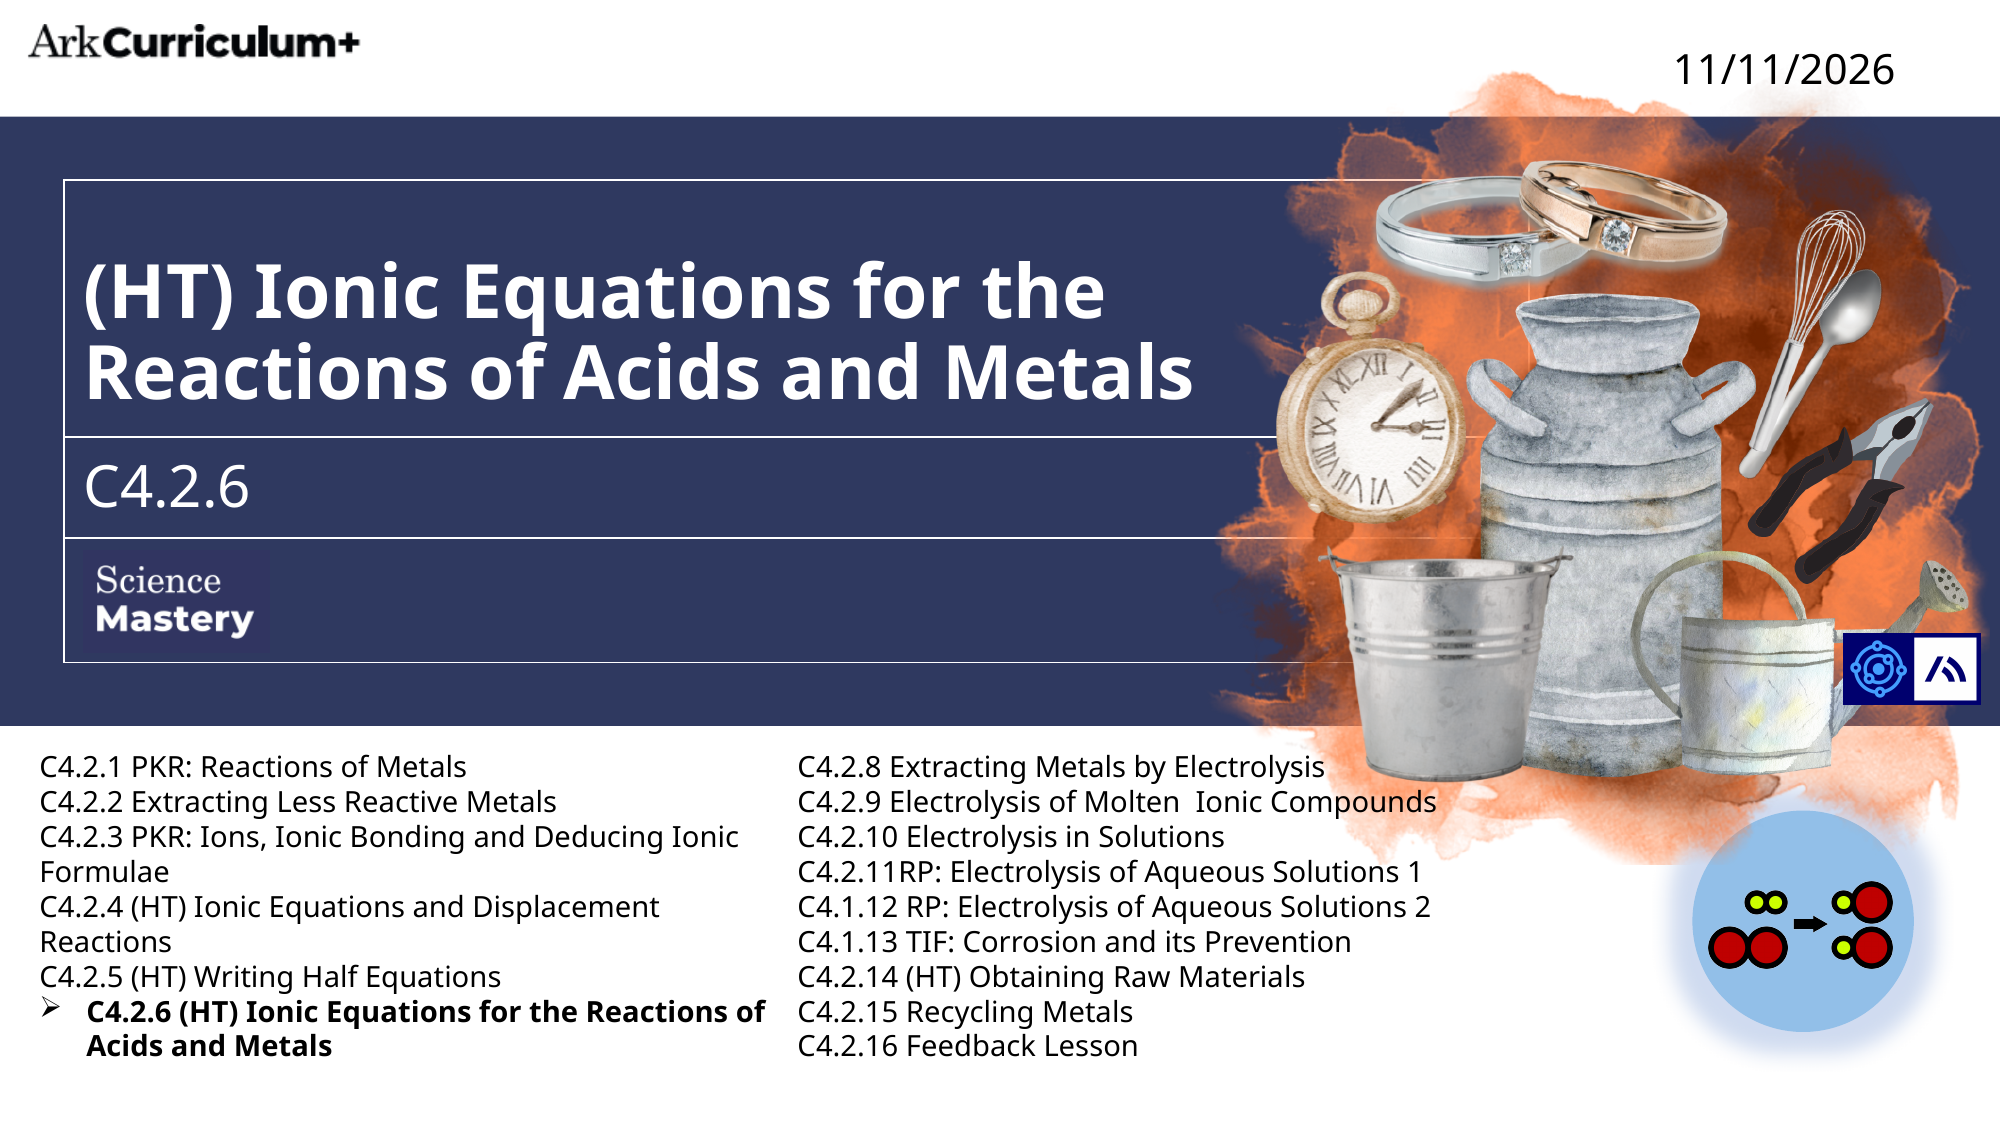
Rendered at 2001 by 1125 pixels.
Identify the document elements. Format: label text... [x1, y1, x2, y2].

picture [1087, 0, 2000, 970]
picture [83, 550, 270, 653]
list (HT) Ionic Equations for the Reactions of Acids and Metals [83, 344, 1087, 416]
text_box C4.2.1 PKR: Reactions of Metals C4.2.2 Extracting Less Reactive Metals C4.2.3 PKR: Ions, Ionic Bonding and Deducing Ionic Formulae C4.2.4 (HT) Ionic Equations and Displacement Reactions C4.2.5 (HT) Writing Half Equations C4.2.6 (HT) Ionic Equations for the Reactions of Acids and Metals C4.2.7 Introduction to Electrolysis C4.2.8 Extracting Metals by Electrolysis C4.2.9 Electrolysis of Molten Ionic Compounds C4.2.10 Electrolysis in Solutions C4.2.11RP: Electrolysis of Aqueous Solutions 1 C4.1.12 RP: Electrolysis of Aqueous Solutions 2 C4.1.13 TIF: Corrosion and its Prevention C4.2.14 (HT) Obtaining Raw Materials C4.2.15 Recycling Metals C4.2.16 Feedback Lesson [24, 740, 1571, 1125]
title C4.2.6 [83, 444, 1087, 527]
